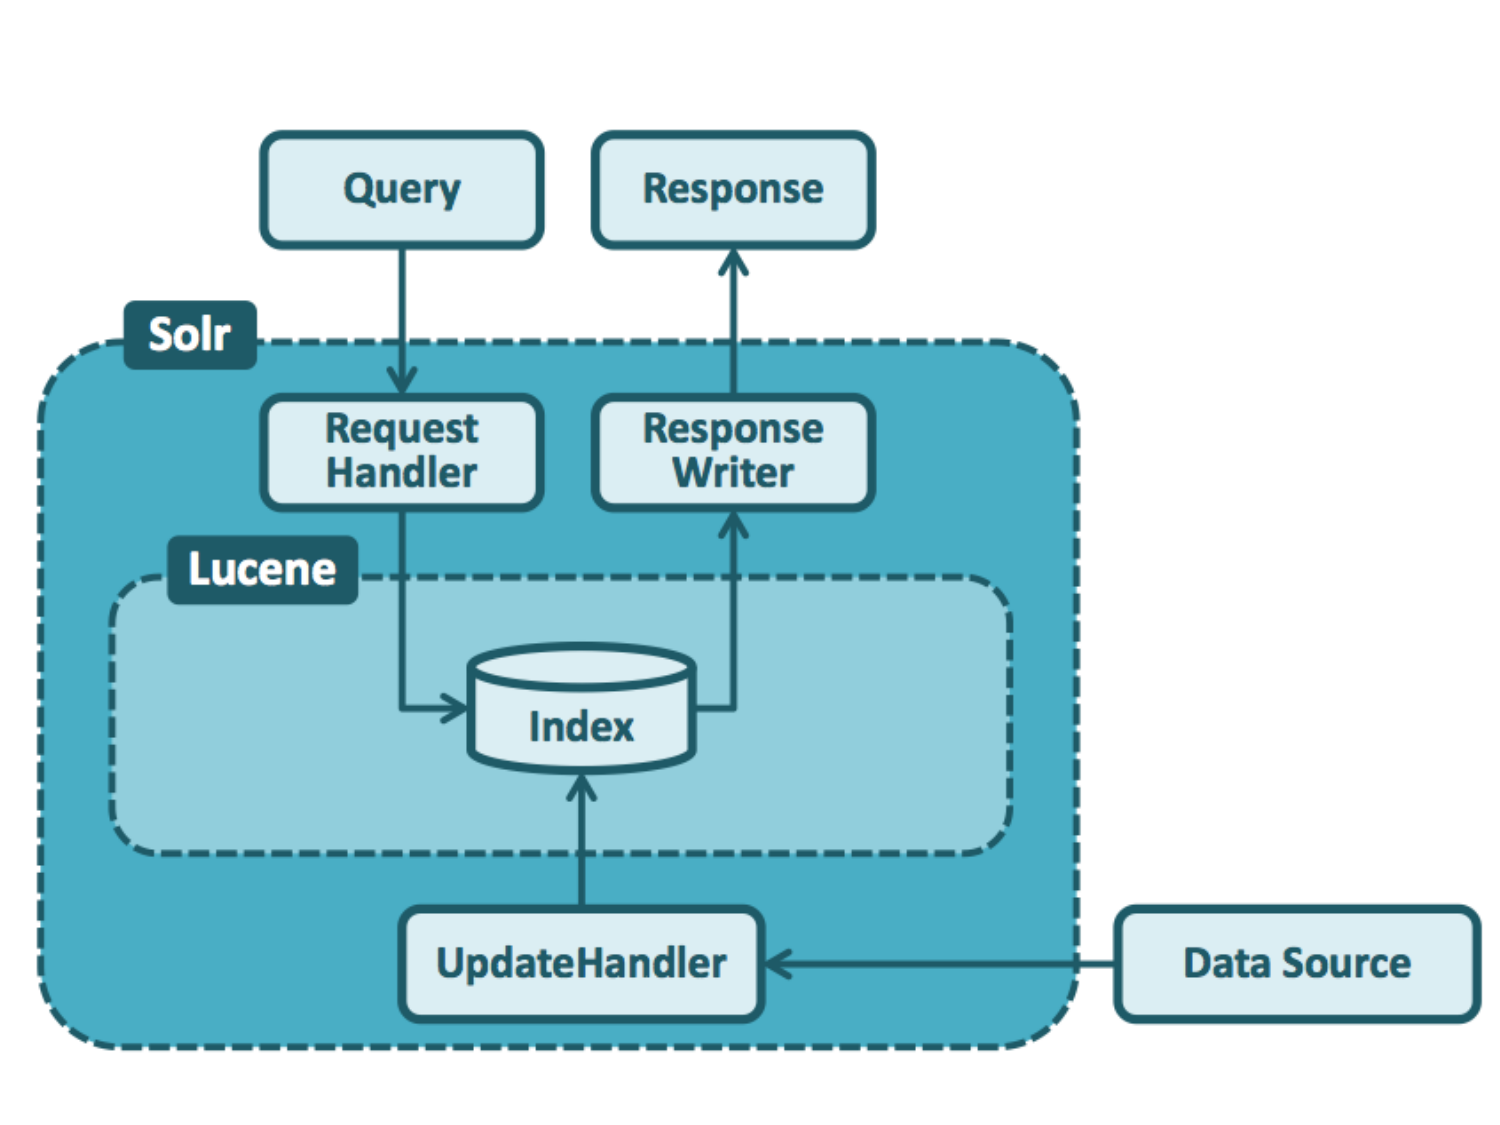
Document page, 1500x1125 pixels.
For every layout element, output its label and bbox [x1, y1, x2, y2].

picture [0, 93, 1500, 1088]
